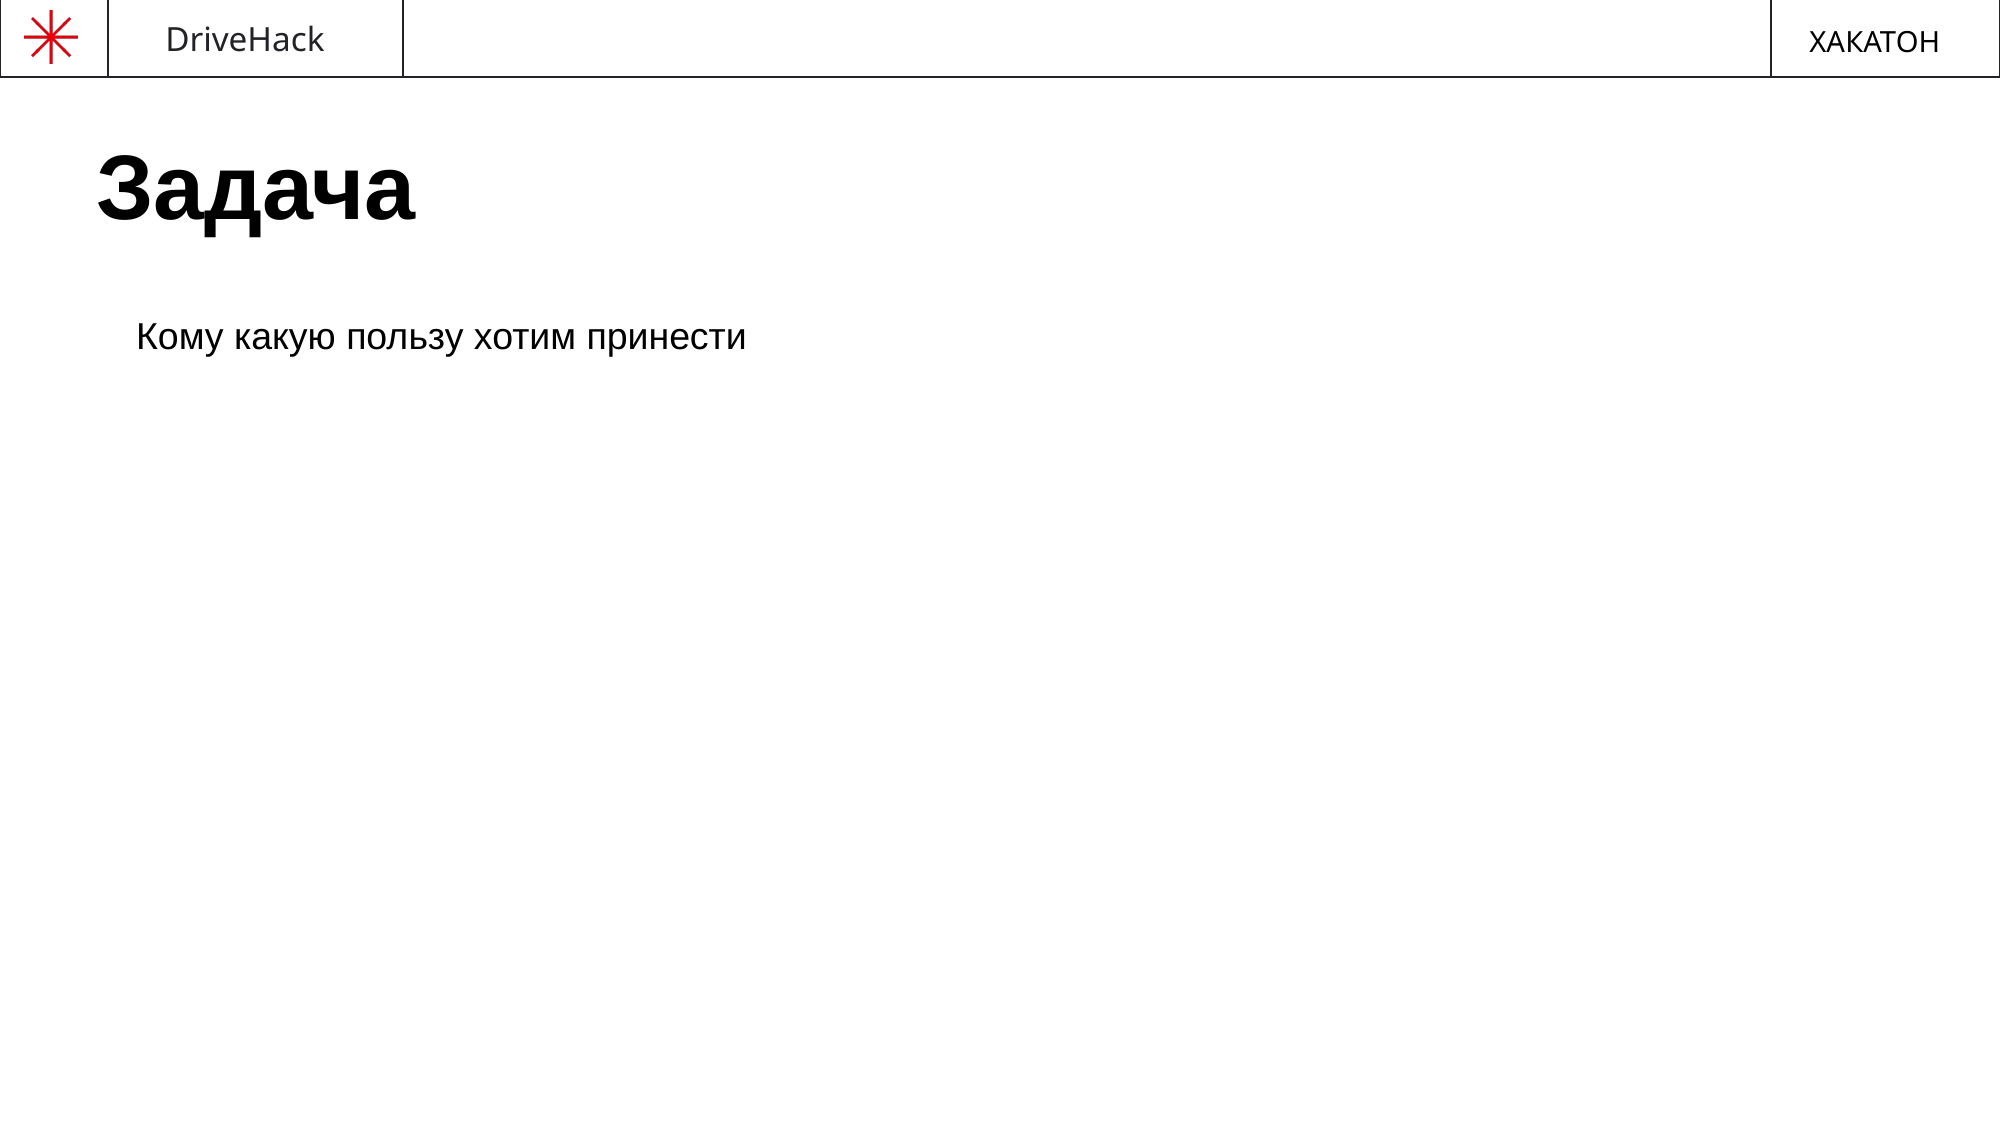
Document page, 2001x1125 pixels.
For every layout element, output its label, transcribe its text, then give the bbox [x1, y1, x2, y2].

picture [24, 10, 78, 64]
text_box [95, 266, 1766, 985]
text_box Задача [81, 133, 1445, 247]
text_box [0, 0, 2000, 78]
